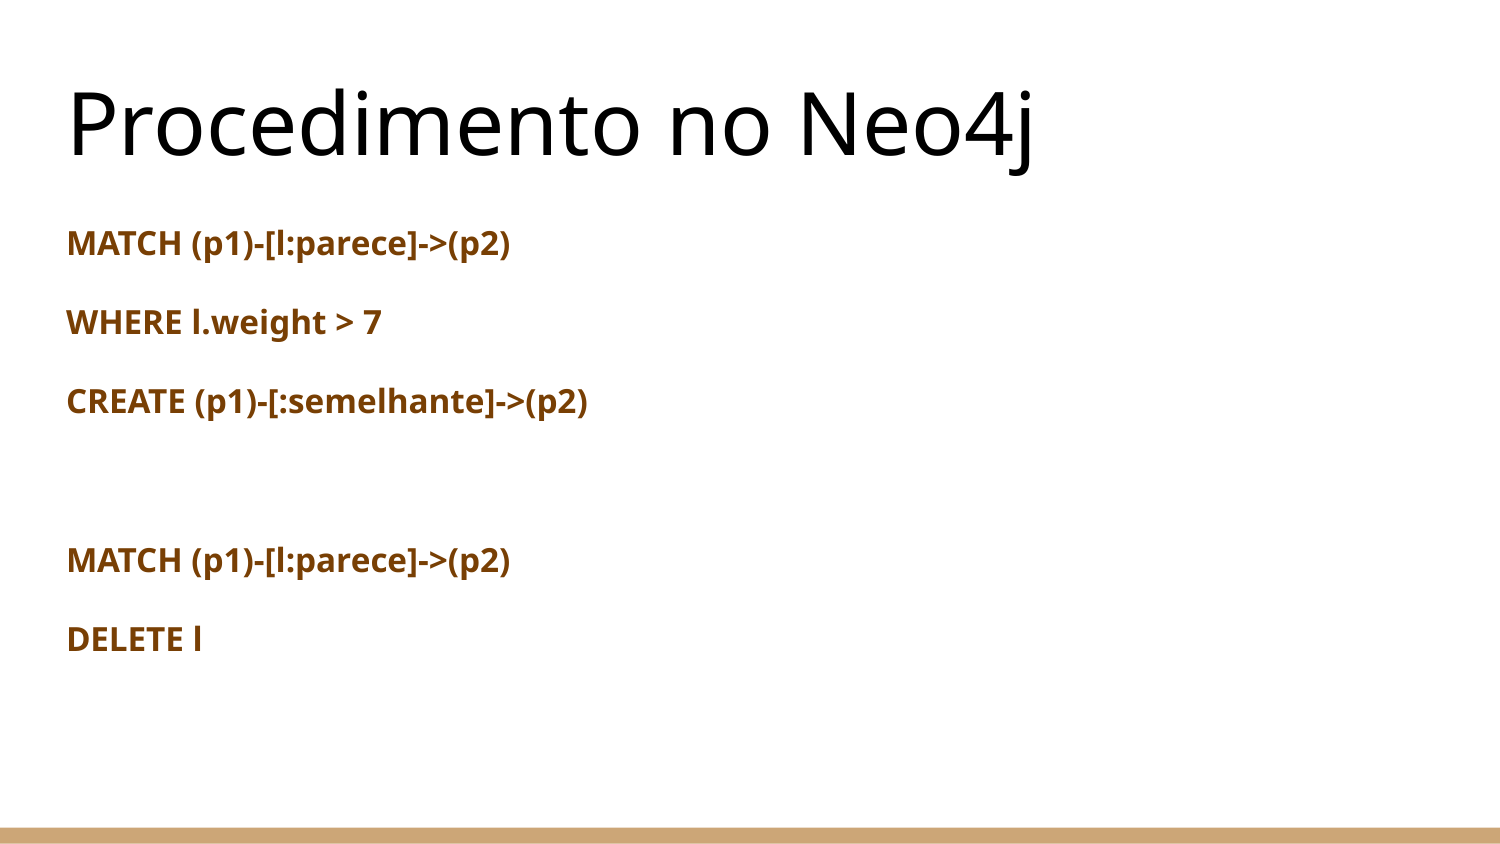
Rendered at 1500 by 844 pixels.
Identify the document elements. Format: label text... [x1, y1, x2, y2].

list MATCH (p1)-[l:parece]->(p2) WHERE l.weight > 7 CREATE (p1)-[:semelhante]->(p2) MATCH (p1)-[l:parece]->(p2) DELETE l [51, 200, 1449, 752]
title Procedimento no Neo4j [51, 51, 1449, 189]
